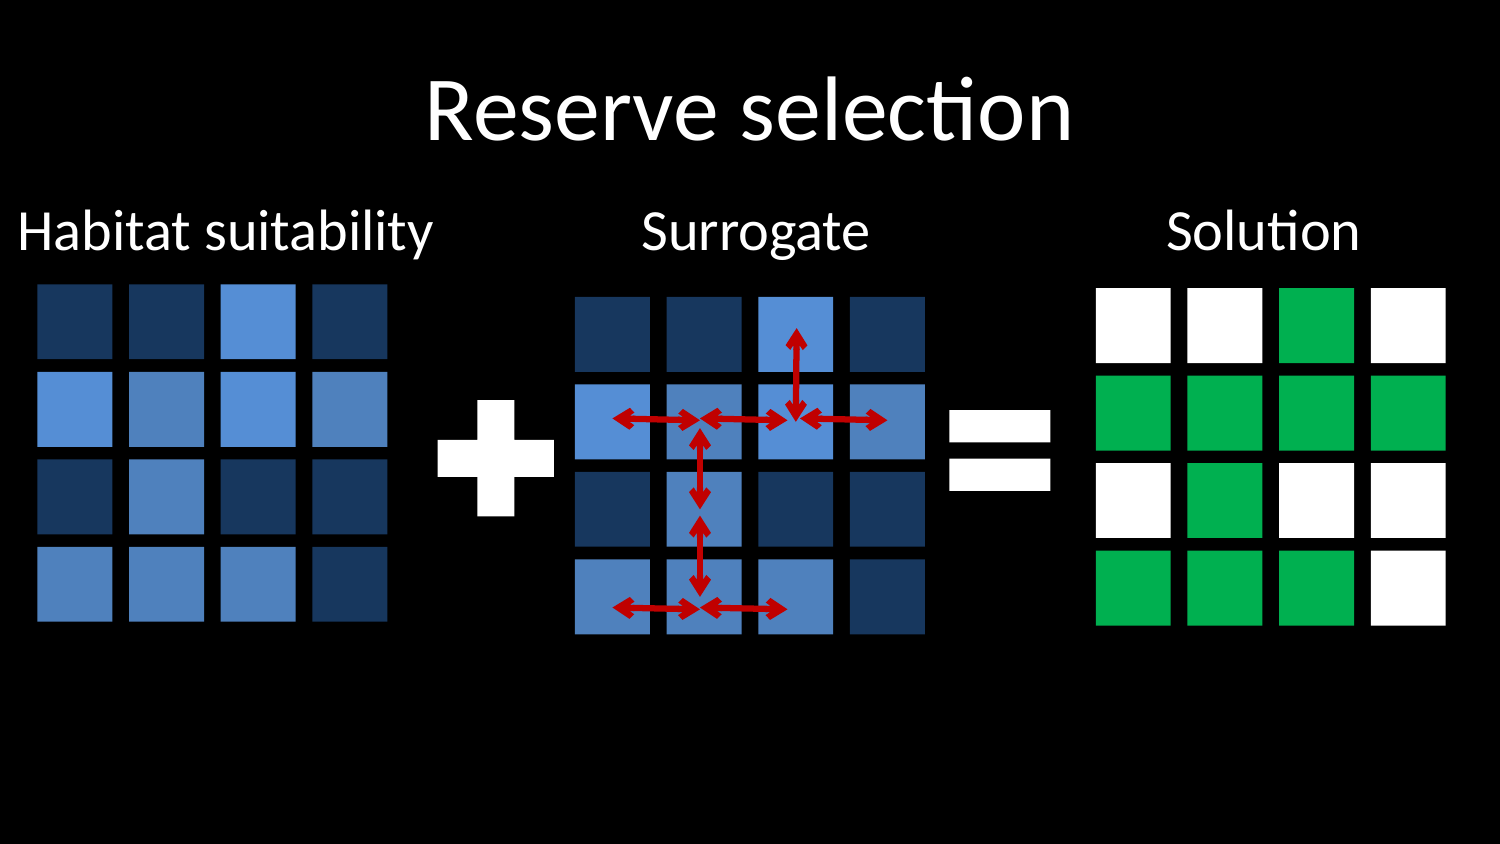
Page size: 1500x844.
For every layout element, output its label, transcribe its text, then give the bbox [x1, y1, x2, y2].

text_box [756, 557, 835, 636]
text_box [665, 382, 744, 416]
text_box [436, 398, 556, 519]
text_box [1369, 548, 1448, 628]
text_box [1185, 373, 1264, 453]
text_box [756, 470, 835, 549]
text_box [1185, 461, 1264, 540]
text_box [1277, 373, 1356, 453]
text_box [310, 282, 389, 361]
text_box [848, 295, 927, 374]
text_box [127, 282, 206, 361]
text_box [310, 545, 389, 624]
text_box [573, 557, 652, 636]
text_box [219, 370, 298, 449]
text_box [947, 456, 1053, 493]
text_box [1094, 286, 1173, 365]
text_box [756, 426, 835, 461]
text_box [1094, 373, 1173, 453]
text_box [756, 295, 835, 374]
text_box [1185, 548, 1264, 628]
text_box [665, 557, 744, 605]
text_box [665, 470, 698, 549]
text_box [1277, 286, 1356, 365]
text_box Solution [1151, 185, 1377, 270]
text_box Surrogate [627, 185, 886, 270]
text_box [219, 457, 298, 536]
text_box [665, 430, 696, 461]
text_box [1277, 461, 1356, 540]
text_box [127, 457, 206, 536]
text_box [848, 470, 927, 549]
text_box [848, 382, 927, 461]
text_box [1185, 286, 1264, 365]
text_box [573, 382, 652, 461]
text_box [701, 470, 744, 549]
text_box [756, 382, 790, 418]
text_box [1094, 548, 1173, 628]
text_box [848, 557, 927, 636]
text_box [947, 408, 1053, 445]
text_box [1369, 461, 1448, 540]
text_box [310, 457, 389, 536]
text_box [35, 370, 114, 449]
text_box [704, 430, 744, 461]
text_box [573, 470, 652, 549]
text_box [35, 457, 114, 536]
text_box [573, 295, 652, 374]
text_box Habitat suitability [2, 185, 449, 270]
text_box [219, 545, 298, 624]
text_box [127, 545, 206, 624]
text_box [1369, 373, 1448, 453]
text_box [665, 295, 744, 374]
title Reserve selection [75, 33, 1425, 175]
text_box [310, 370, 389, 449]
text_box [665, 618, 744, 636]
text_box [1369, 286, 1448, 365]
text_box [1094, 461, 1173, 540]
text_box [802, 382, 835, 415]
text_box [35, 545, 114, 624]
text_box [1277, 548, 1356, 628]
text_box [35, 282, 114, 361]
text_box [127, 370, 206, 449]
text_box [219, 282, 298, 361]
